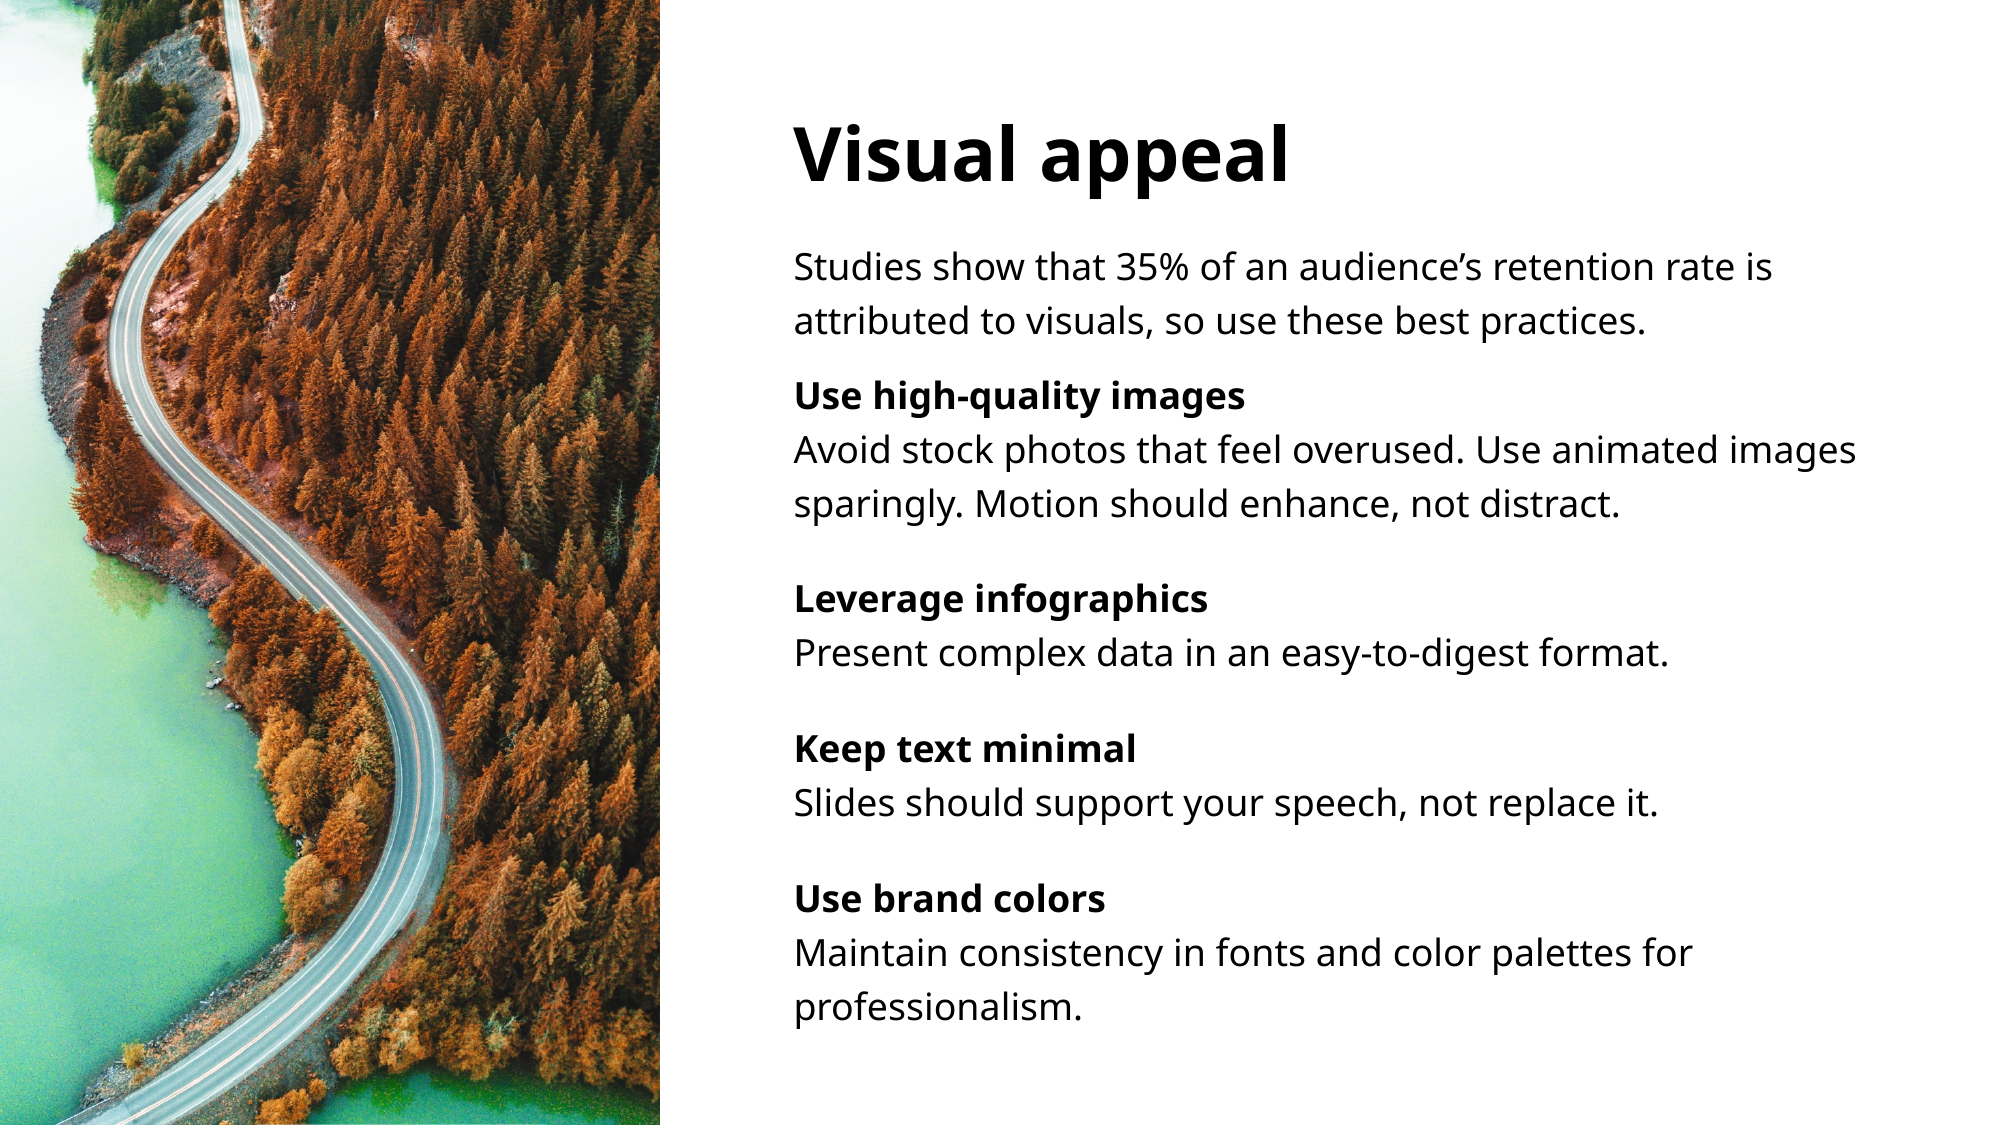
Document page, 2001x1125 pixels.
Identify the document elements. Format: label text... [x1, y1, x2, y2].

title Visual appeal [778, 52, 1904, 206]
list Studies show that 35% of an audience’s retention rate is attributed to visuals, so use these best practices. Use high-quality images Avoid stock photos that feel overused. Use animated images sparingly. Motion should enhance, not distract. Leverage infographics Present complex data in an easy-to-digest format. Keep text minimal Slides should support your speech, not replace it. Use brand colors Maintain consistency in fonts and color palettes for professionalism. [778, 226, 1904, 1044]
picture [0, 0, 660, 1125]
